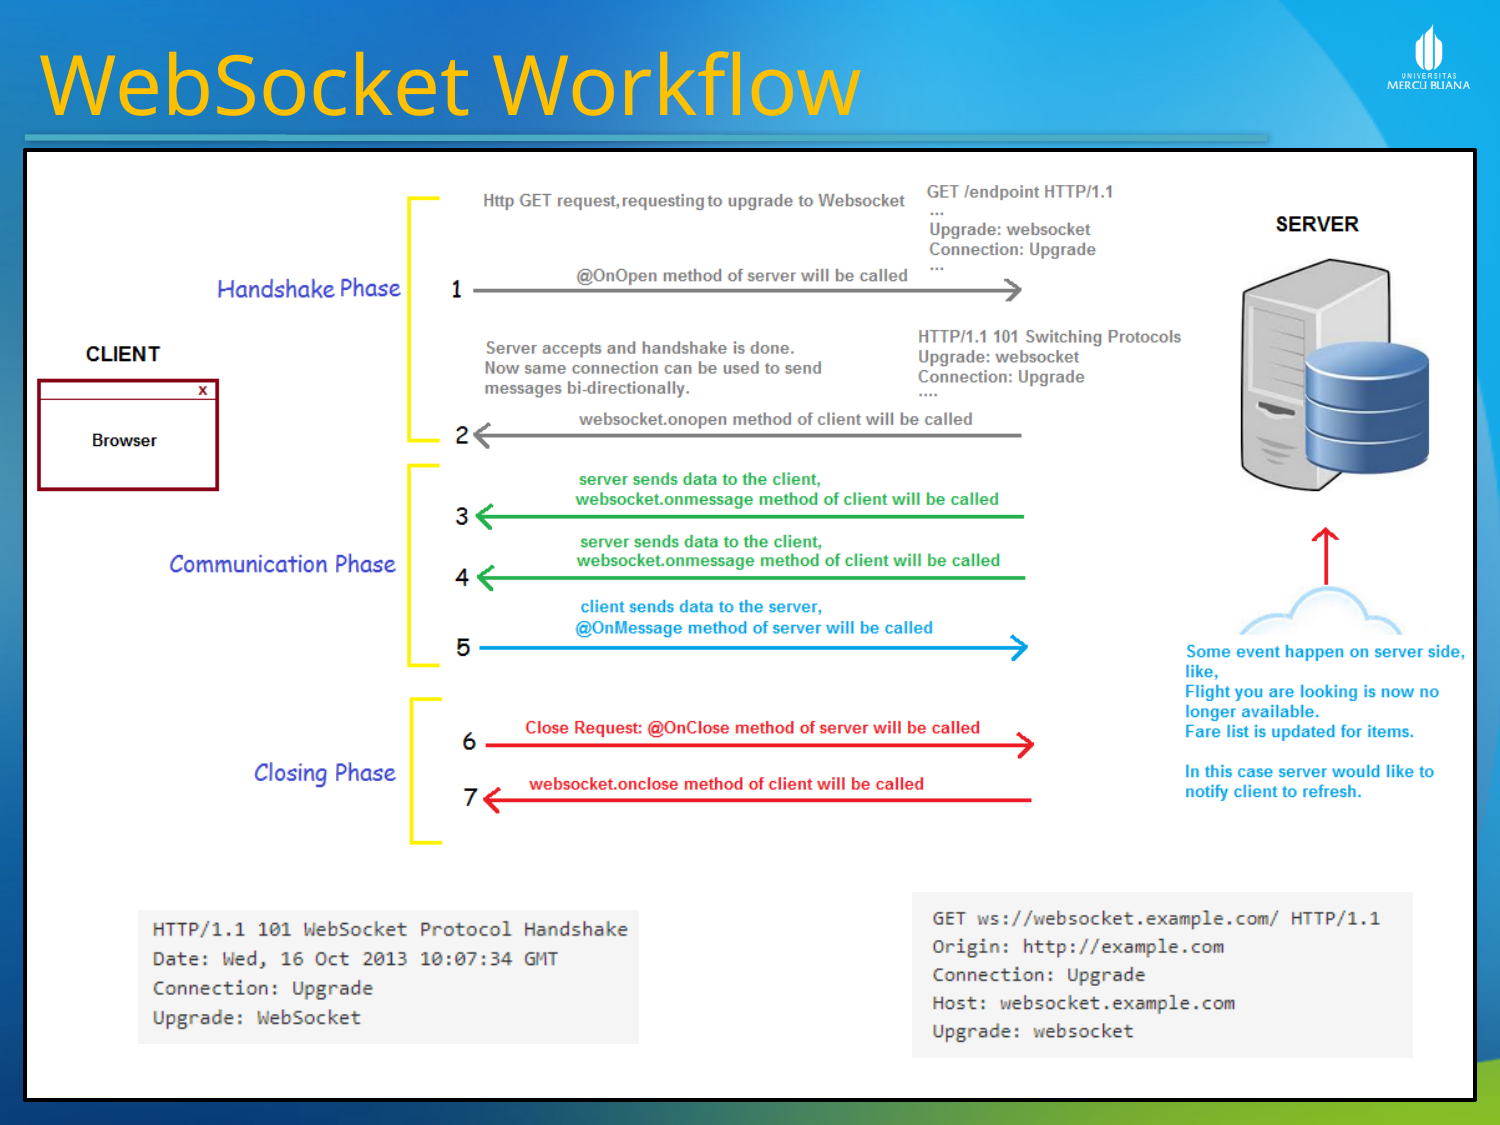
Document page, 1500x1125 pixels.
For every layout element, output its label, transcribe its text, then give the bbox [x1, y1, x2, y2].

text_box [23, 148, 1477, 1102]
list WebSocket Workflow [24, 24, 1213, 148]
picture [0, 0, 1500, 1125]
